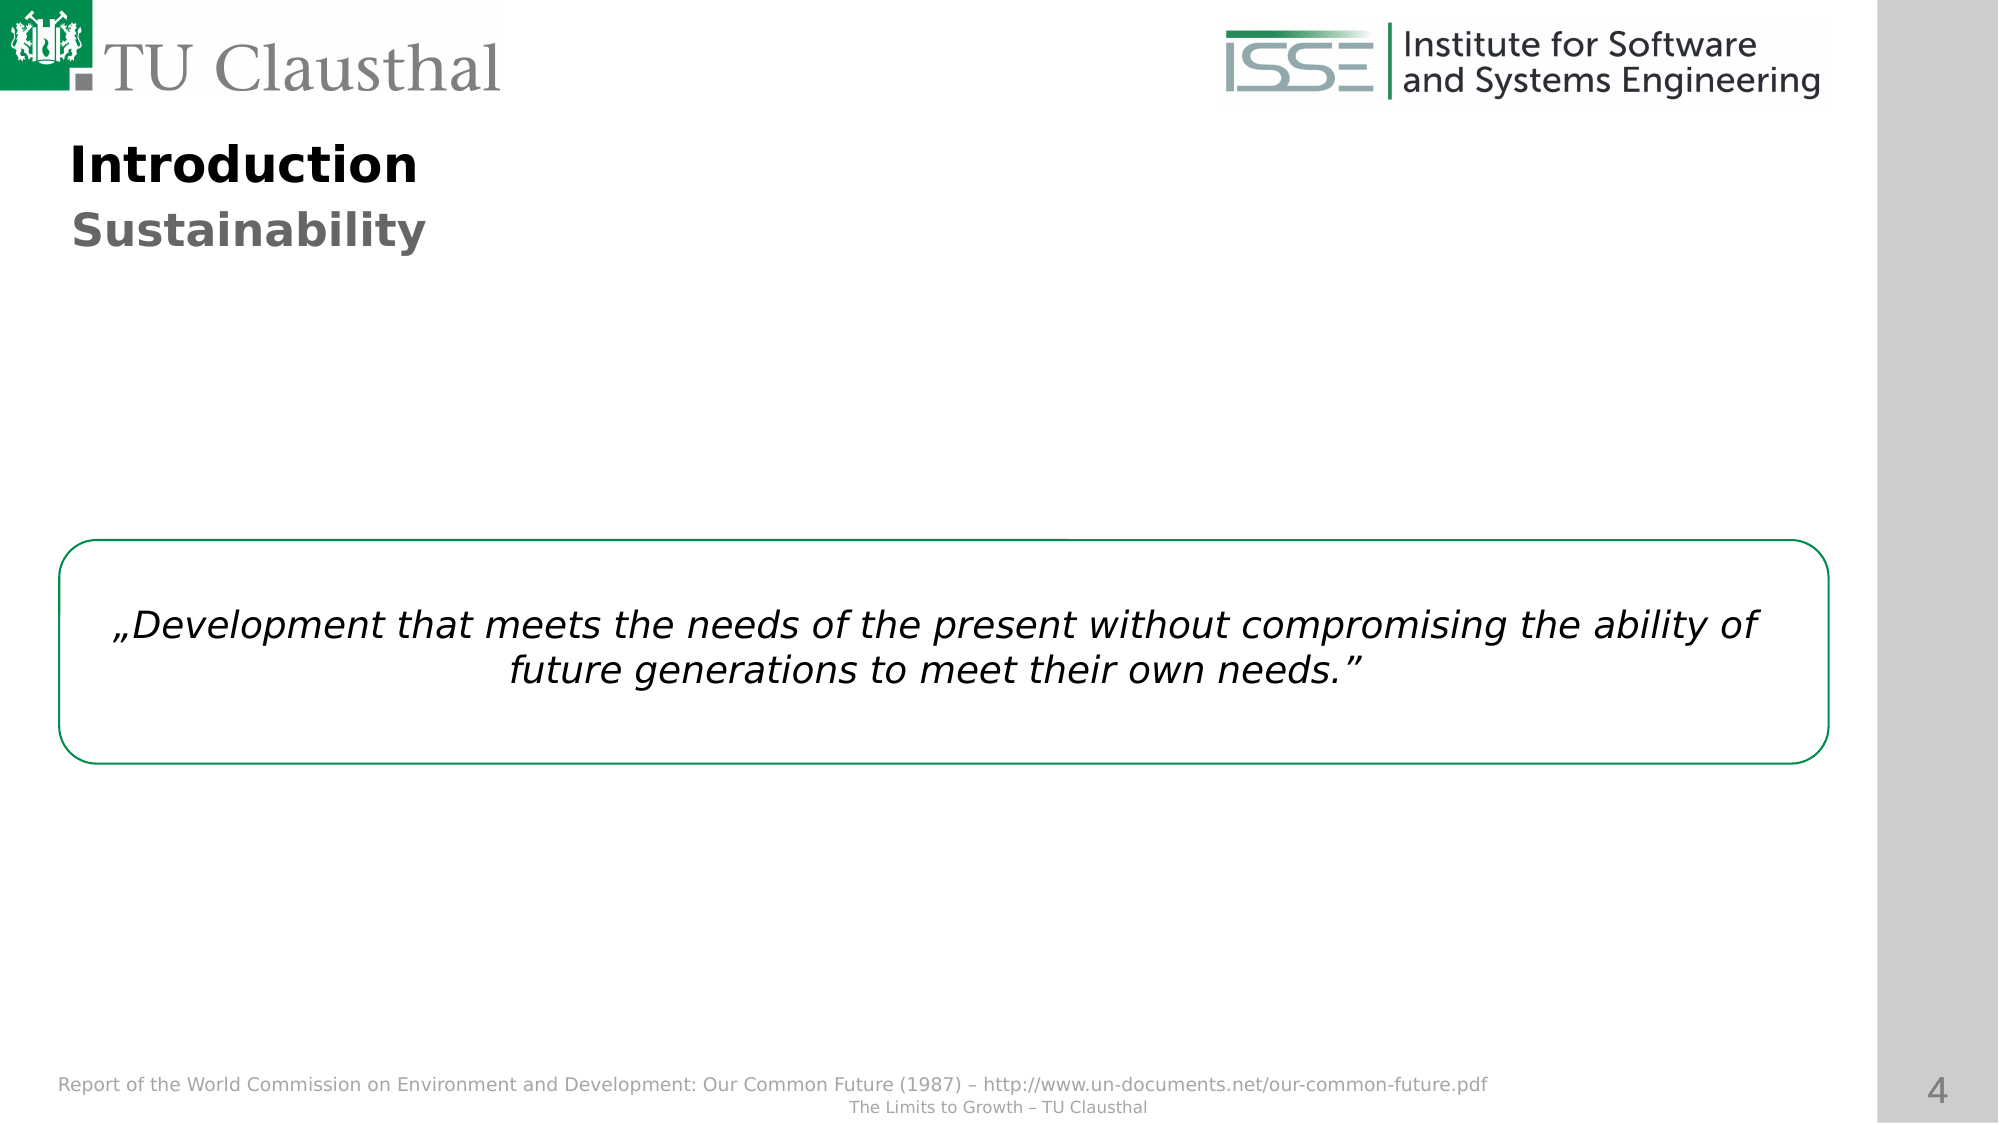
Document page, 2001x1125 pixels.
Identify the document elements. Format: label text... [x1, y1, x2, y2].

text_box [58, 538, 1830, 765]
picture [0, 0, 500, 91]
text_box Report of the World Commission on Environment and Development: Our Common Future (1987) – http://www.un-documents.net/our-common-future.pdf [43, 1065, 1814, 1103]
text_box Sustainability [70, 188, 1769, 269]
text_box Introduction [55, 125, 1817, 206]
picture [1218, 22, 1825, 106]
text_box „Development that meets the needs of the present without compromising the ability of future generations to meet their own needs.” [55, 208, 1817, 1033]
